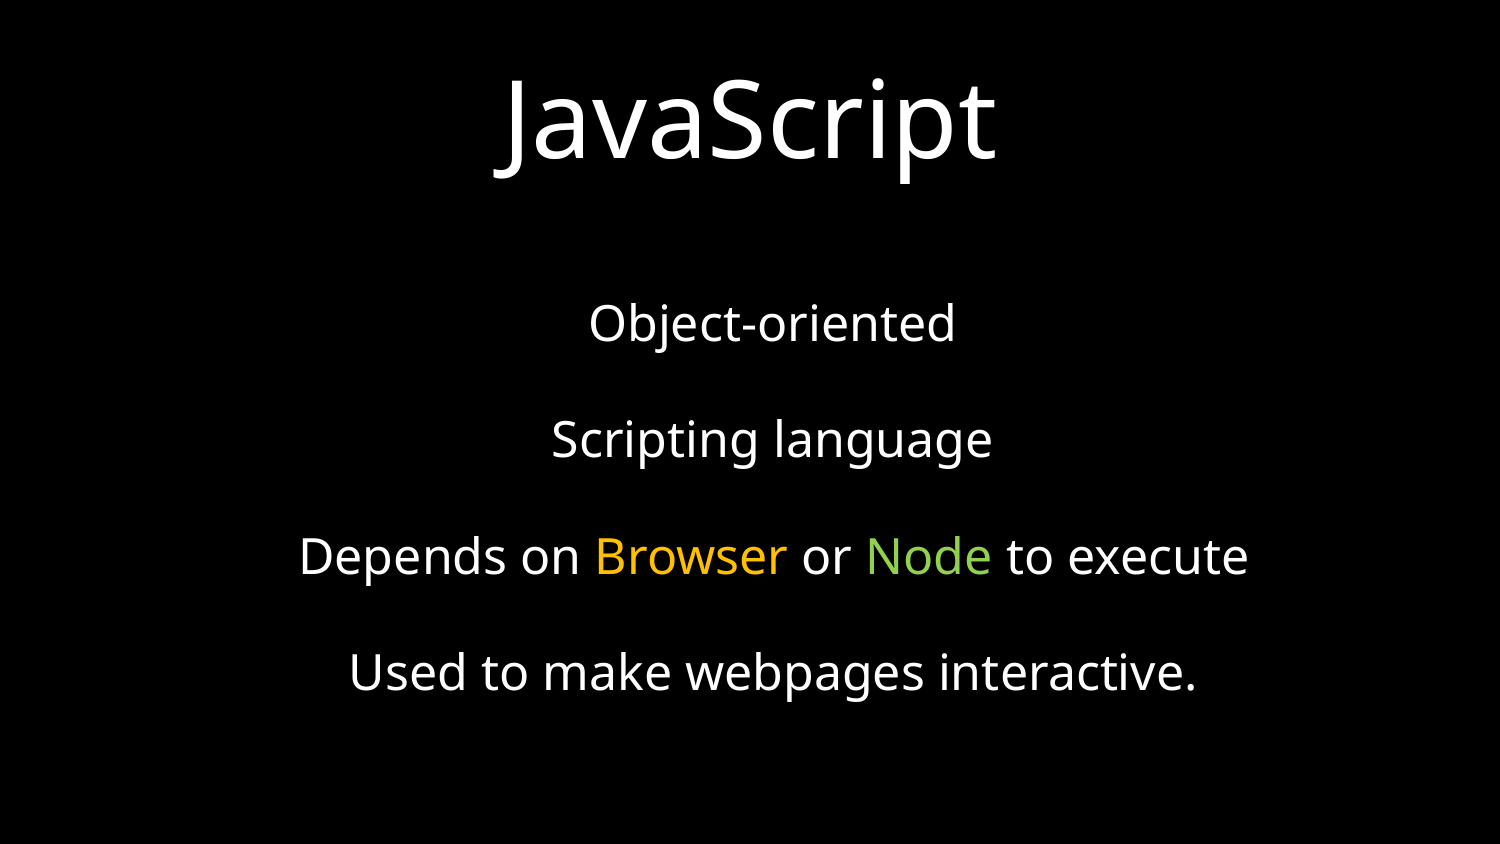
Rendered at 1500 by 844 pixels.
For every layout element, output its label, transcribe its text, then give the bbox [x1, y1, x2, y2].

title JavaScript [109, 21, 1391, 209]
list Object-oriented Scripting language Depends on Browser or Node to execute Used to make webpages interactive. [109, 224, 1391, 768]
